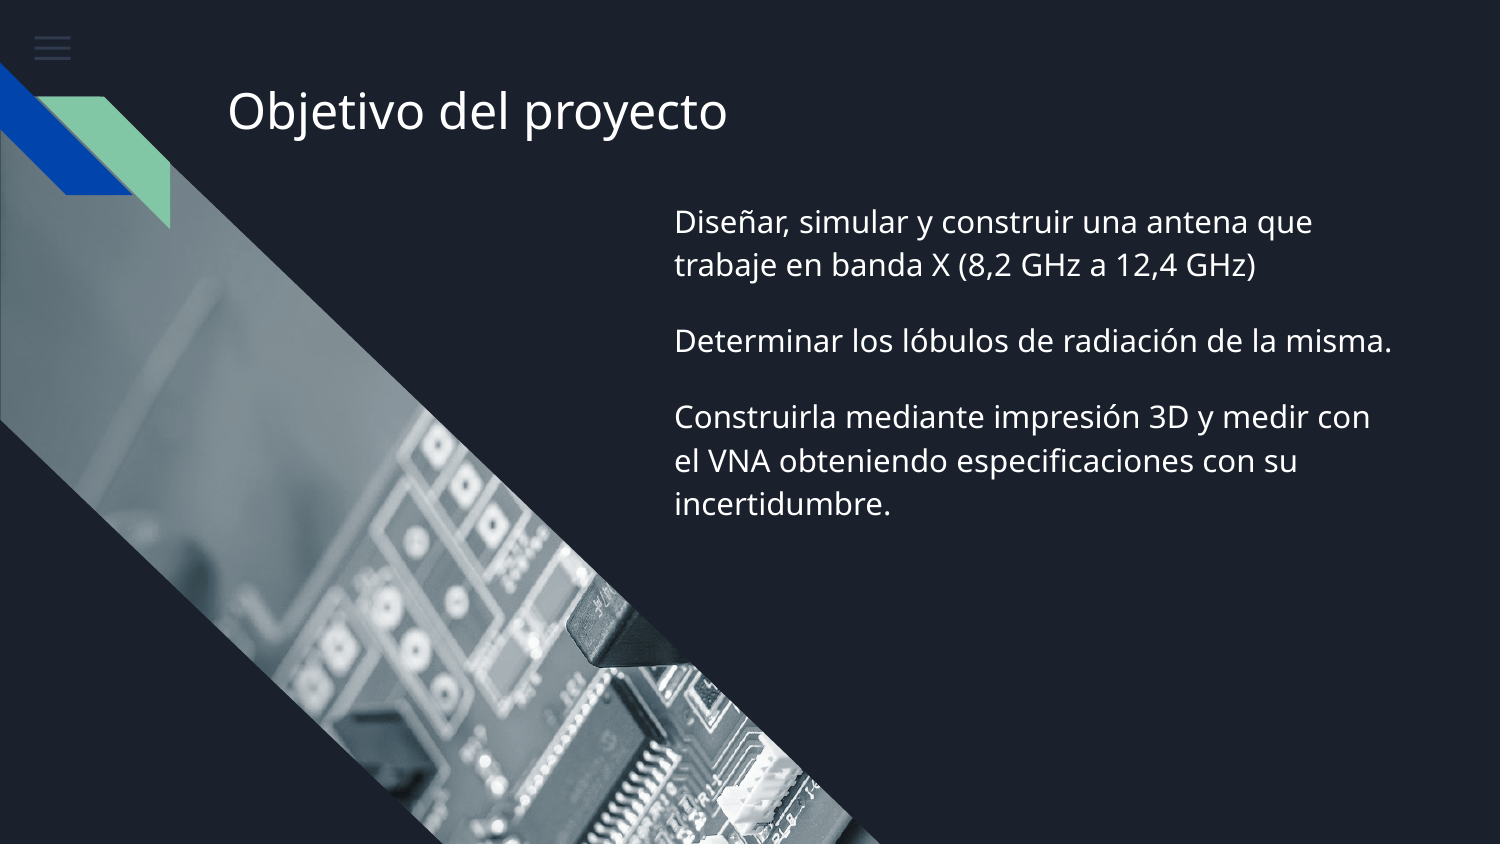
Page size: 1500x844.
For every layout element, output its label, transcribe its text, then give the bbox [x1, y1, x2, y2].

picture [0, 97, 880, 844]
list Diseñar, simular y construir una antena que trabaje en banda X (8,2 GHz a 12,4 GHz) Determinar los lóbulos de radiación de la misma. Construirla mediante impresión 3D y medir con el VNA obteniendo especificaciones con su incertidumbre. [659, 181, 1417, 614]
title Objetivo del proyecto [212, 64, 1368, 215]
